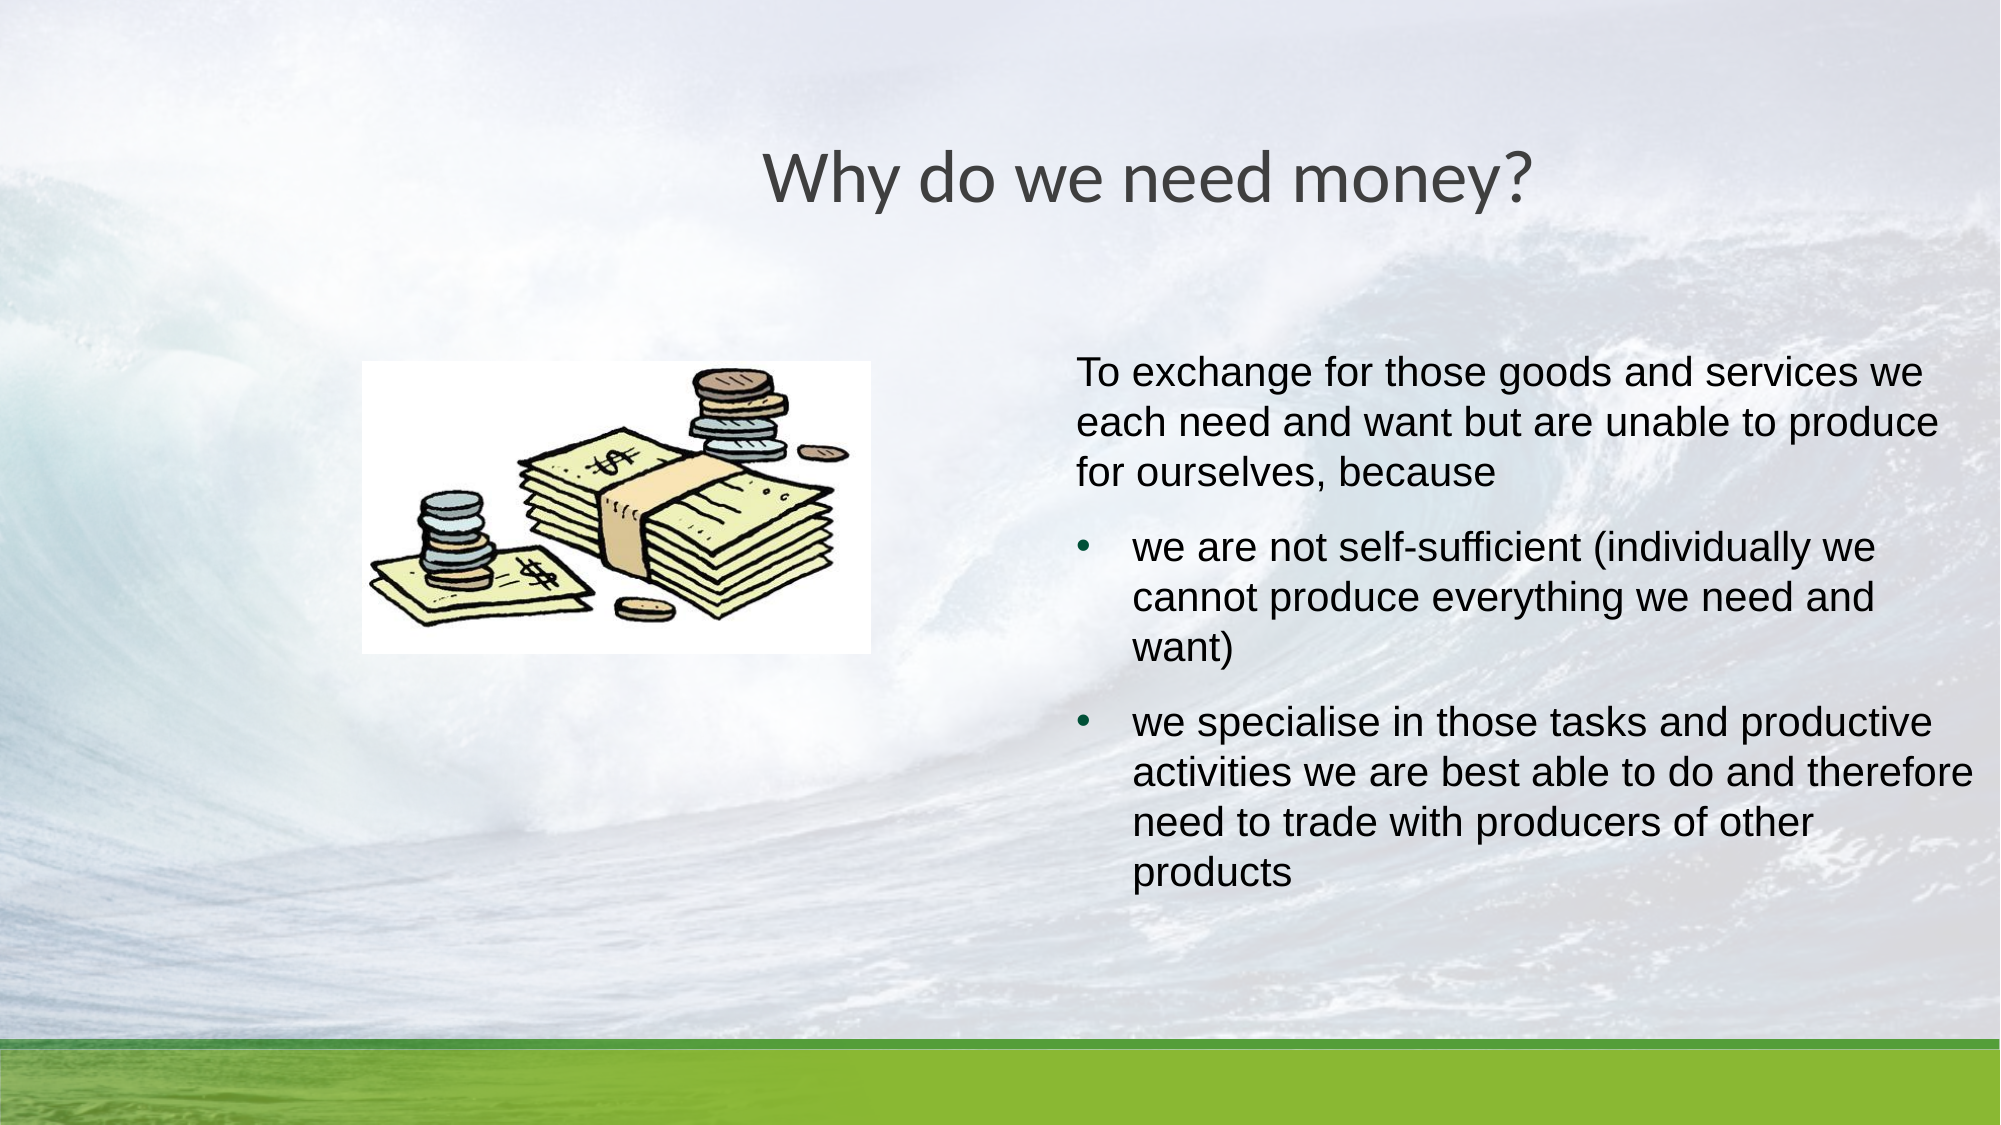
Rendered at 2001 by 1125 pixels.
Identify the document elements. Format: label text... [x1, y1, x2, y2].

title Why do we need money? [724, 39, 2000, 228]
picture [0, 0, 2000, 1125]
text_box To exchange for those goods and services we each need and want but are unable to produce for ourselves, because we are not self-sufficient (individually we cannot produce everything we need and want) we specialise in those tasks and productive activities we are best able to do and therefore need to trade with producers of other products [1068, 337, 1993, 833]
